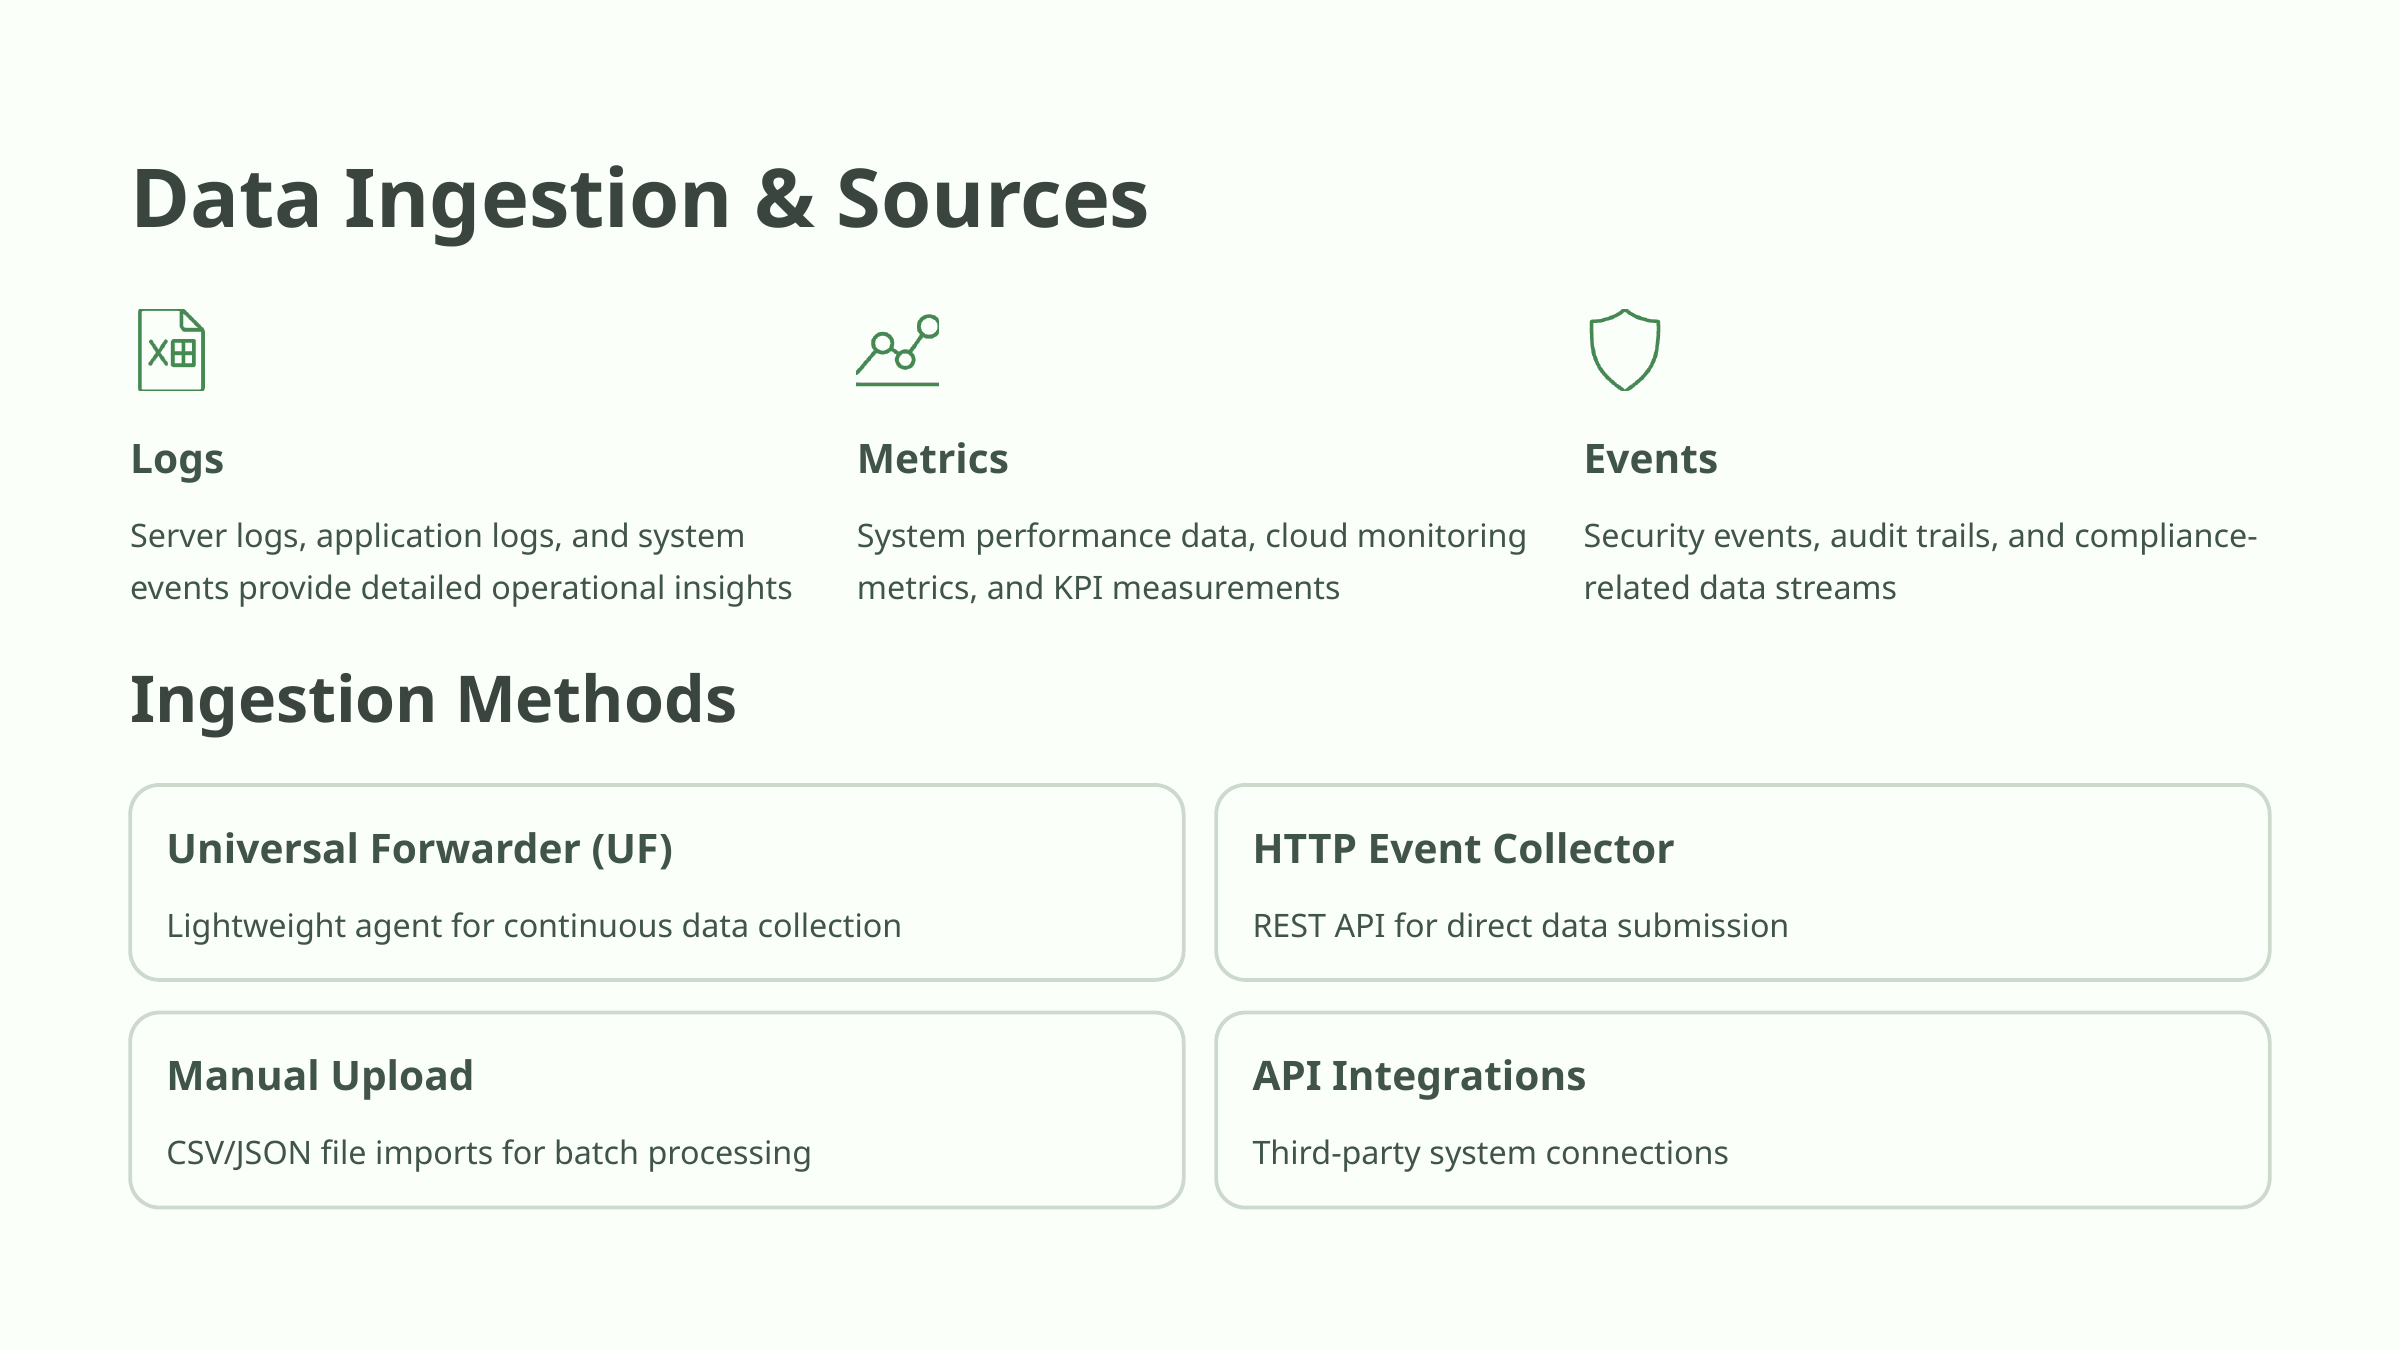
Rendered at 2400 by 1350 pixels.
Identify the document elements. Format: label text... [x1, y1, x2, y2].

text_box [130, 1012, 1184, 1208]
text_box [130, 784, 1184, 980]
text_box Server logs, application logs, and system events provide detailed operational insights [130, 501, 817, 606]
text_box Security events, audit trails, and compliance-related data streams [1583, 501, 2270, 606]
text_box Data Ingestion & Sources [130, 142, 1168, 244]
text_box Third-party system connections [1252, 1119, 2234, 1172]
picture [856, 309, 939, 391]
text_box Logs [130, 431, 538, 483]
text_box System performance data, cloud monitoring metrics, and KPI measurements [856, 501, 1543, 606]
text_box Events [1583, 431, 1991, 483]
text_box Ingestion Methods [130, 654, 782, 736]
text_box [1216, 1012, 2270, 1208]
picture [1583, 309, 1666, 391]
text_box CSV/JSON file imports for batch processing [166, 1119, 1148, 1172]
text_box HTTP Event Collector [1252, 821, 1704, 873]
text_box REST API for direct data submission [1252, 891, 2234, 944]
text_box [1216, 784, 2270, 980]
picture [130, 309, 212, 391]
text_box Universal Forwarder (UF) [166, 821, 692, 873]
text_box Lightweight agent for continuous data collection [166, 891, 1148, 944]
text_box API Integrations [1252, 1048, 1660, 1100]
text_box Metrics [856, 431, 1264, 483]
text_box Manual Upload [166, 1048, 574, 1100]
